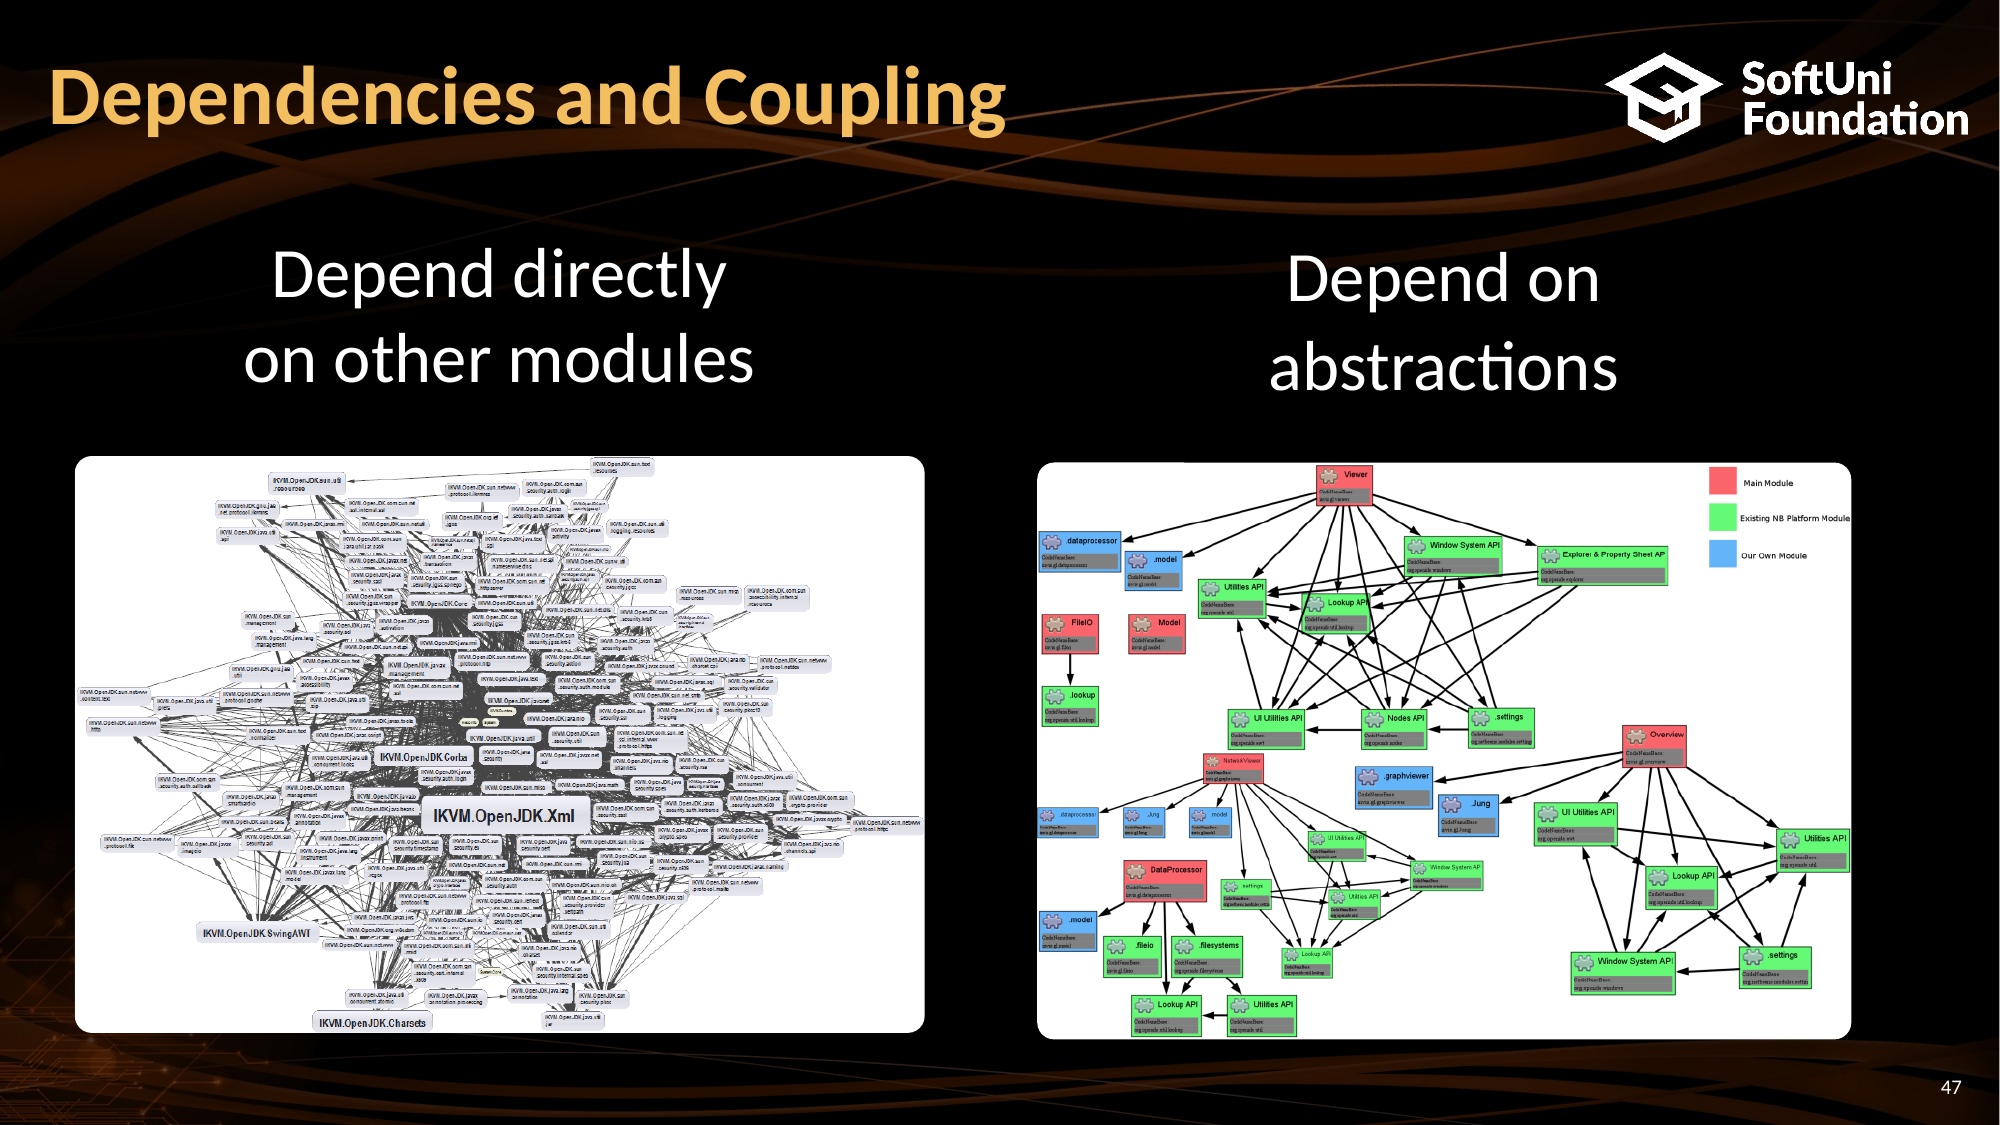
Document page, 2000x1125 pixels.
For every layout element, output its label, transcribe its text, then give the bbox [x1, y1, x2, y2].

title Dependencies and Coupling [30, 6, 1602, 189]
slide_number 47 [1897, 1070, 1968, 1103]
list Depend on abstractions [1174, 220, 1715, 425]
picture [0, 0, 2000, 1125]
text_box Depend directly on other modules [214, 220, 785, 425]
